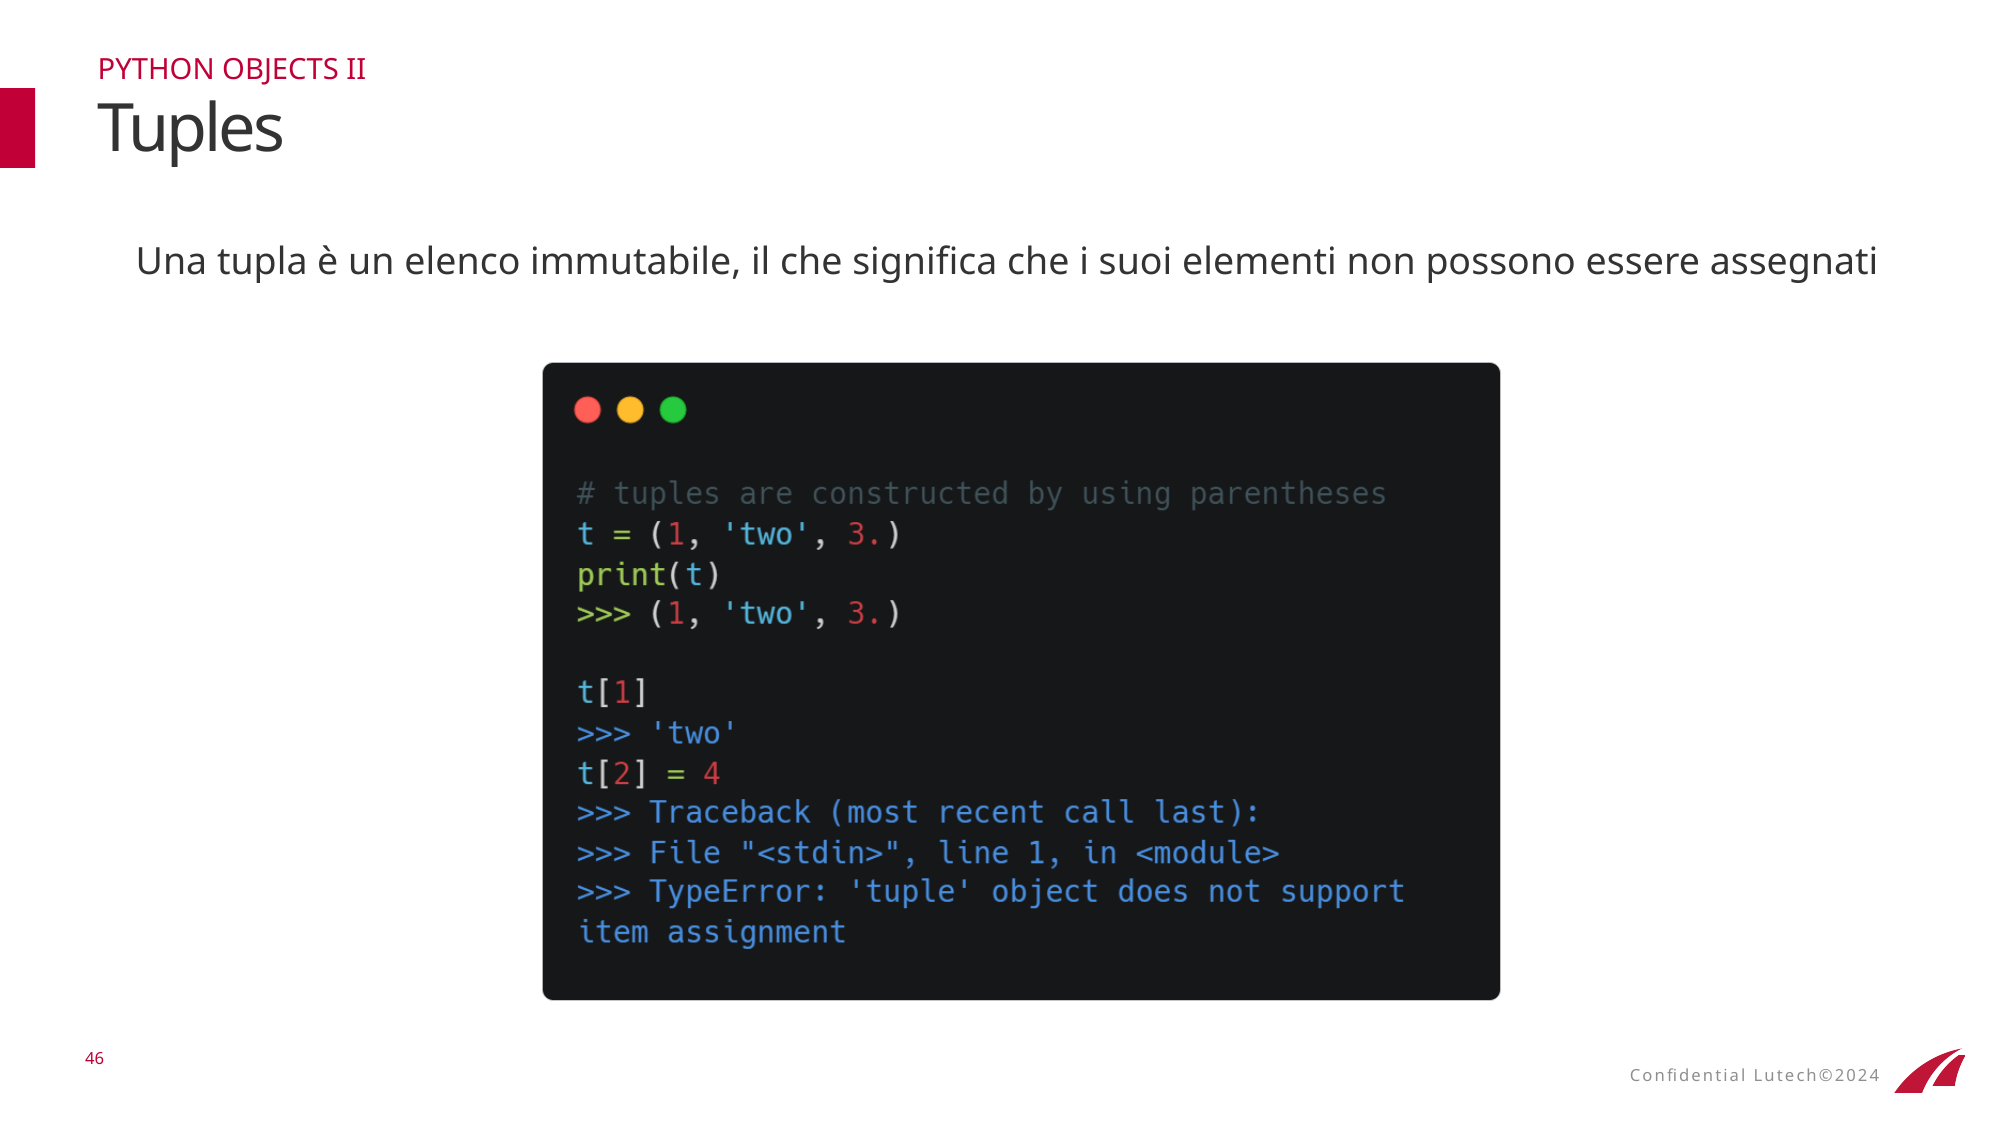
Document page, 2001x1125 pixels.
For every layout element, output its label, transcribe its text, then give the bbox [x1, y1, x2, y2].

list PYTHON OBJECTS II [97, 32, 1916, 80]
picture [1894, 1048, 1966, 1093]
picture [519, 347, 1519, 1011]
title Tuples [97, 85, 1916, 165]
list Una tupla è un elenco immutabile, il che significa che i suoi elementi non possono essere assegnati [100, 214, 1916, 994]
